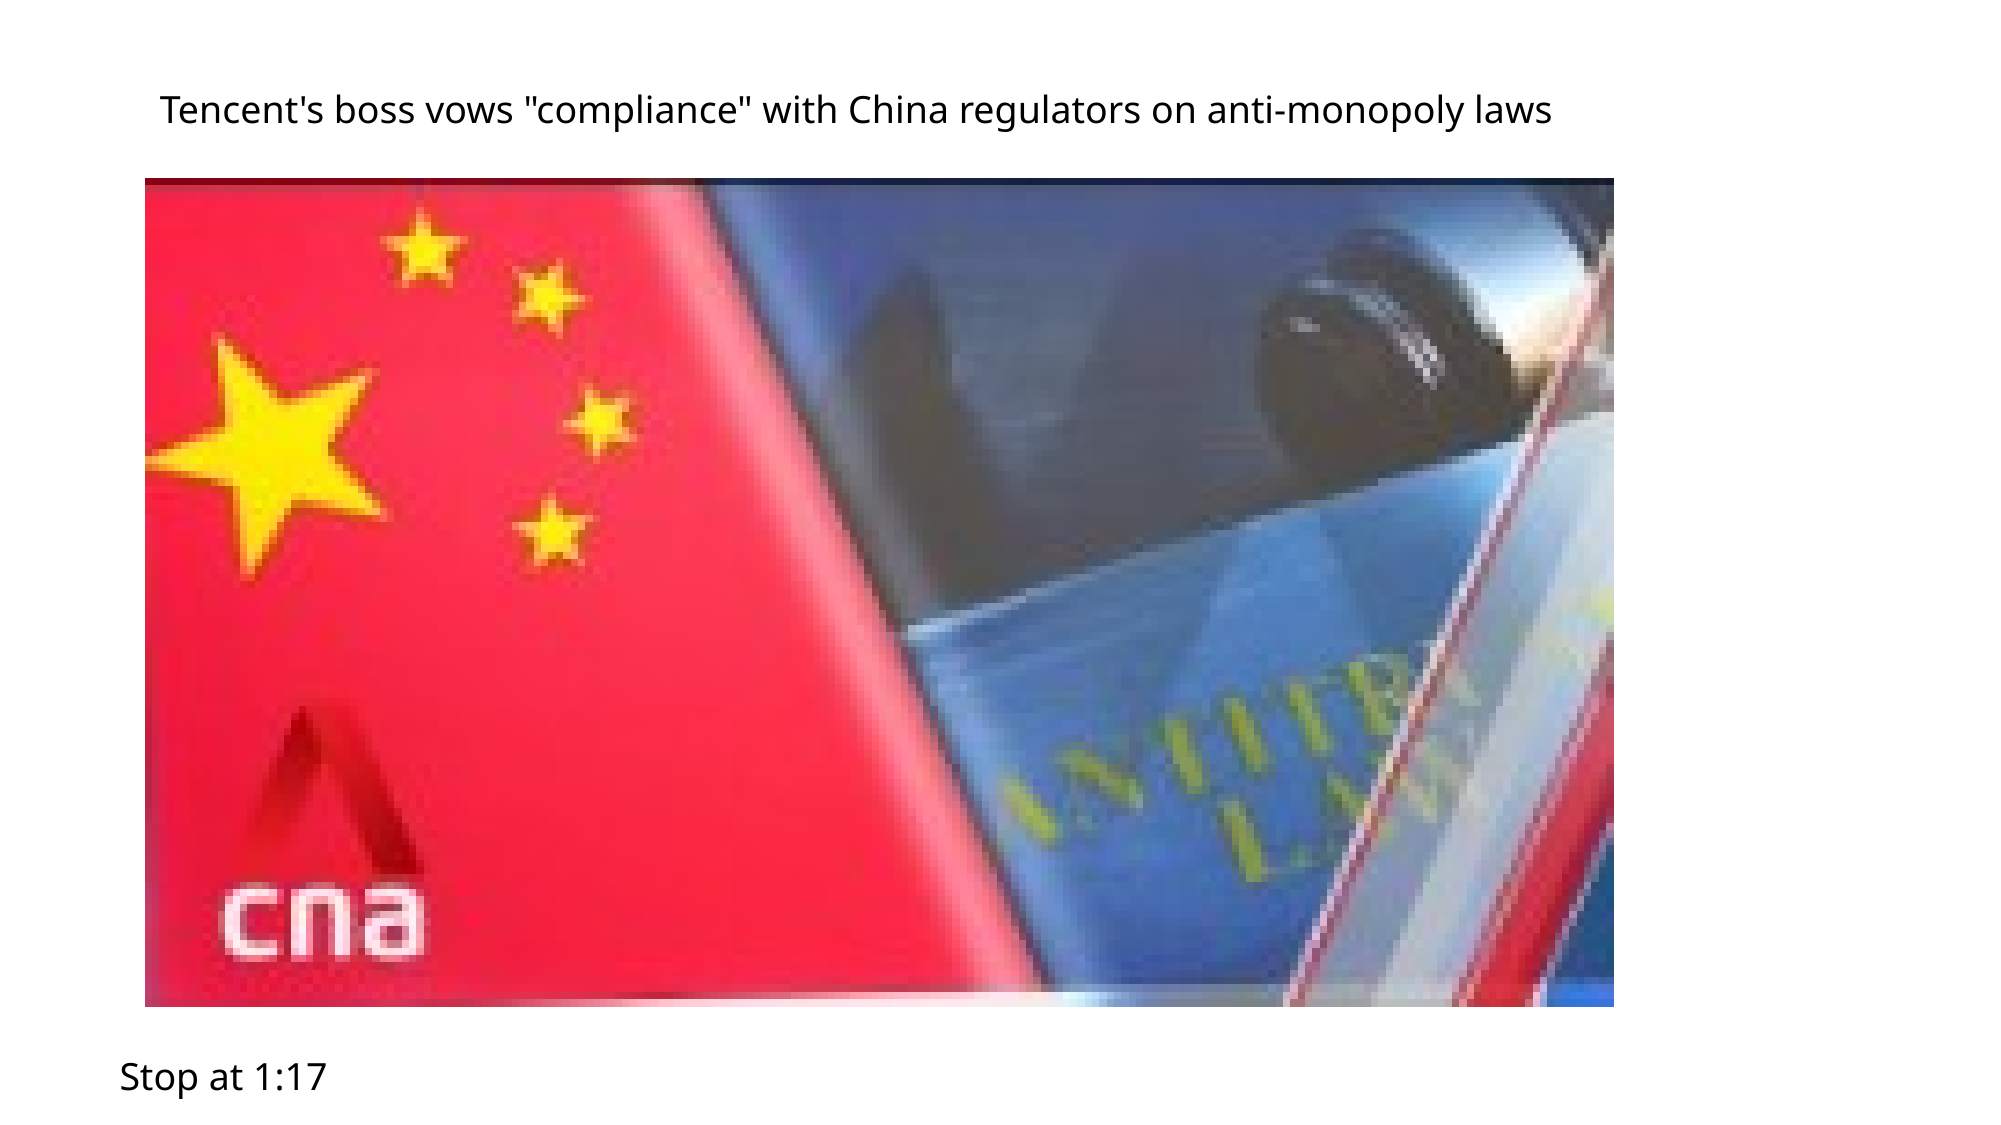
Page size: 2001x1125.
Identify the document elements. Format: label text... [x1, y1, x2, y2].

text_box Stop at 1:17 [104, 1045, 1106, 1106]
text_box Tencent's boss vows "compliance" with China regulators on anti-monopoly laws [145, 78, 1661, 139]
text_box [144, 177, 1615, 1009]
